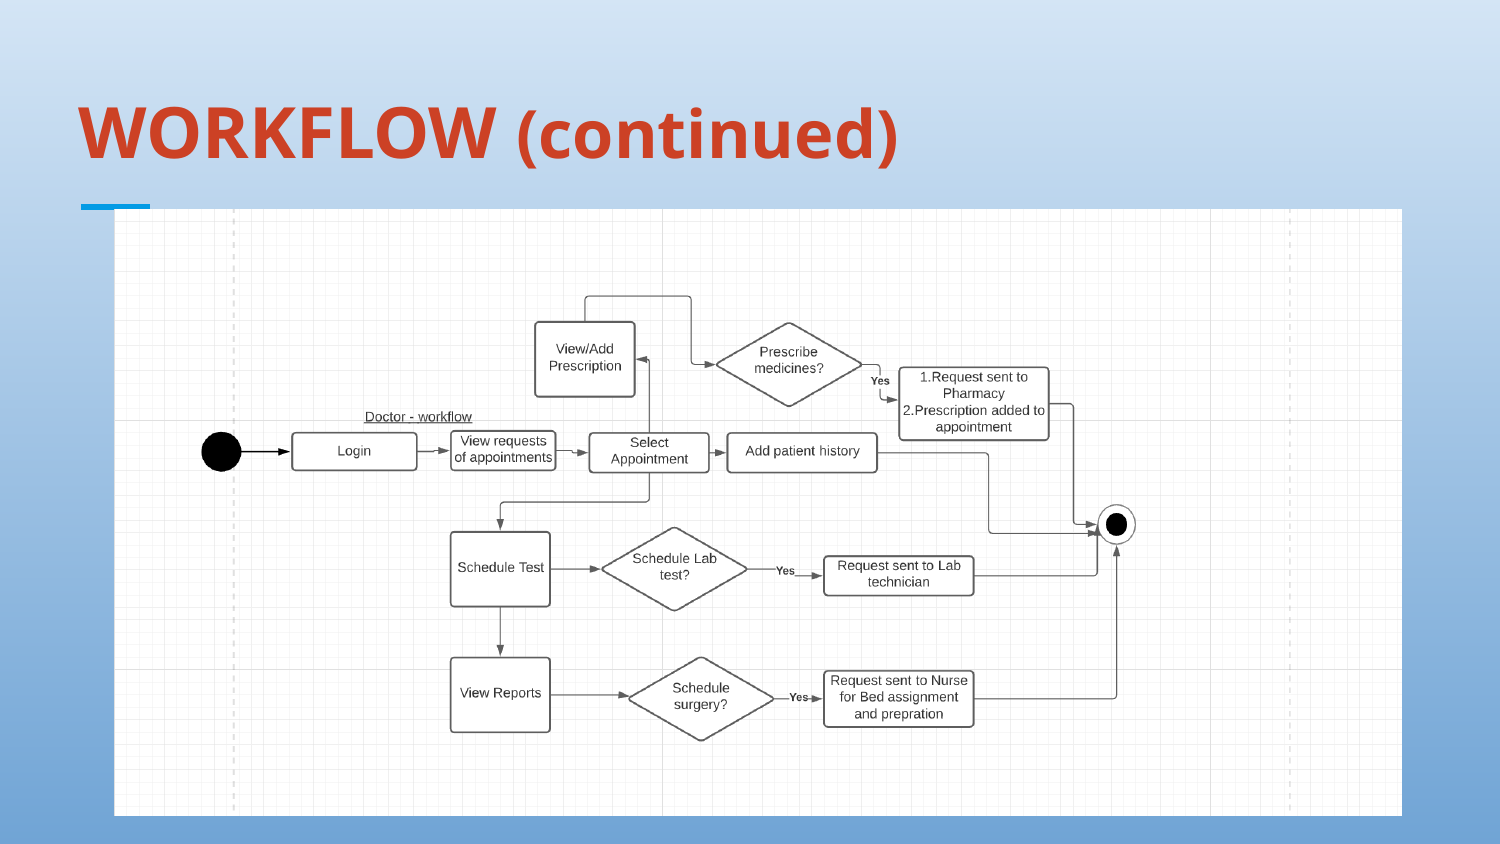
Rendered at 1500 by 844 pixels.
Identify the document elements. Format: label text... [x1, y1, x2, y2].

picture [114, 209, 1402, 817]
title WORKFLOW (continued) [63, 75, 1437, 188]
